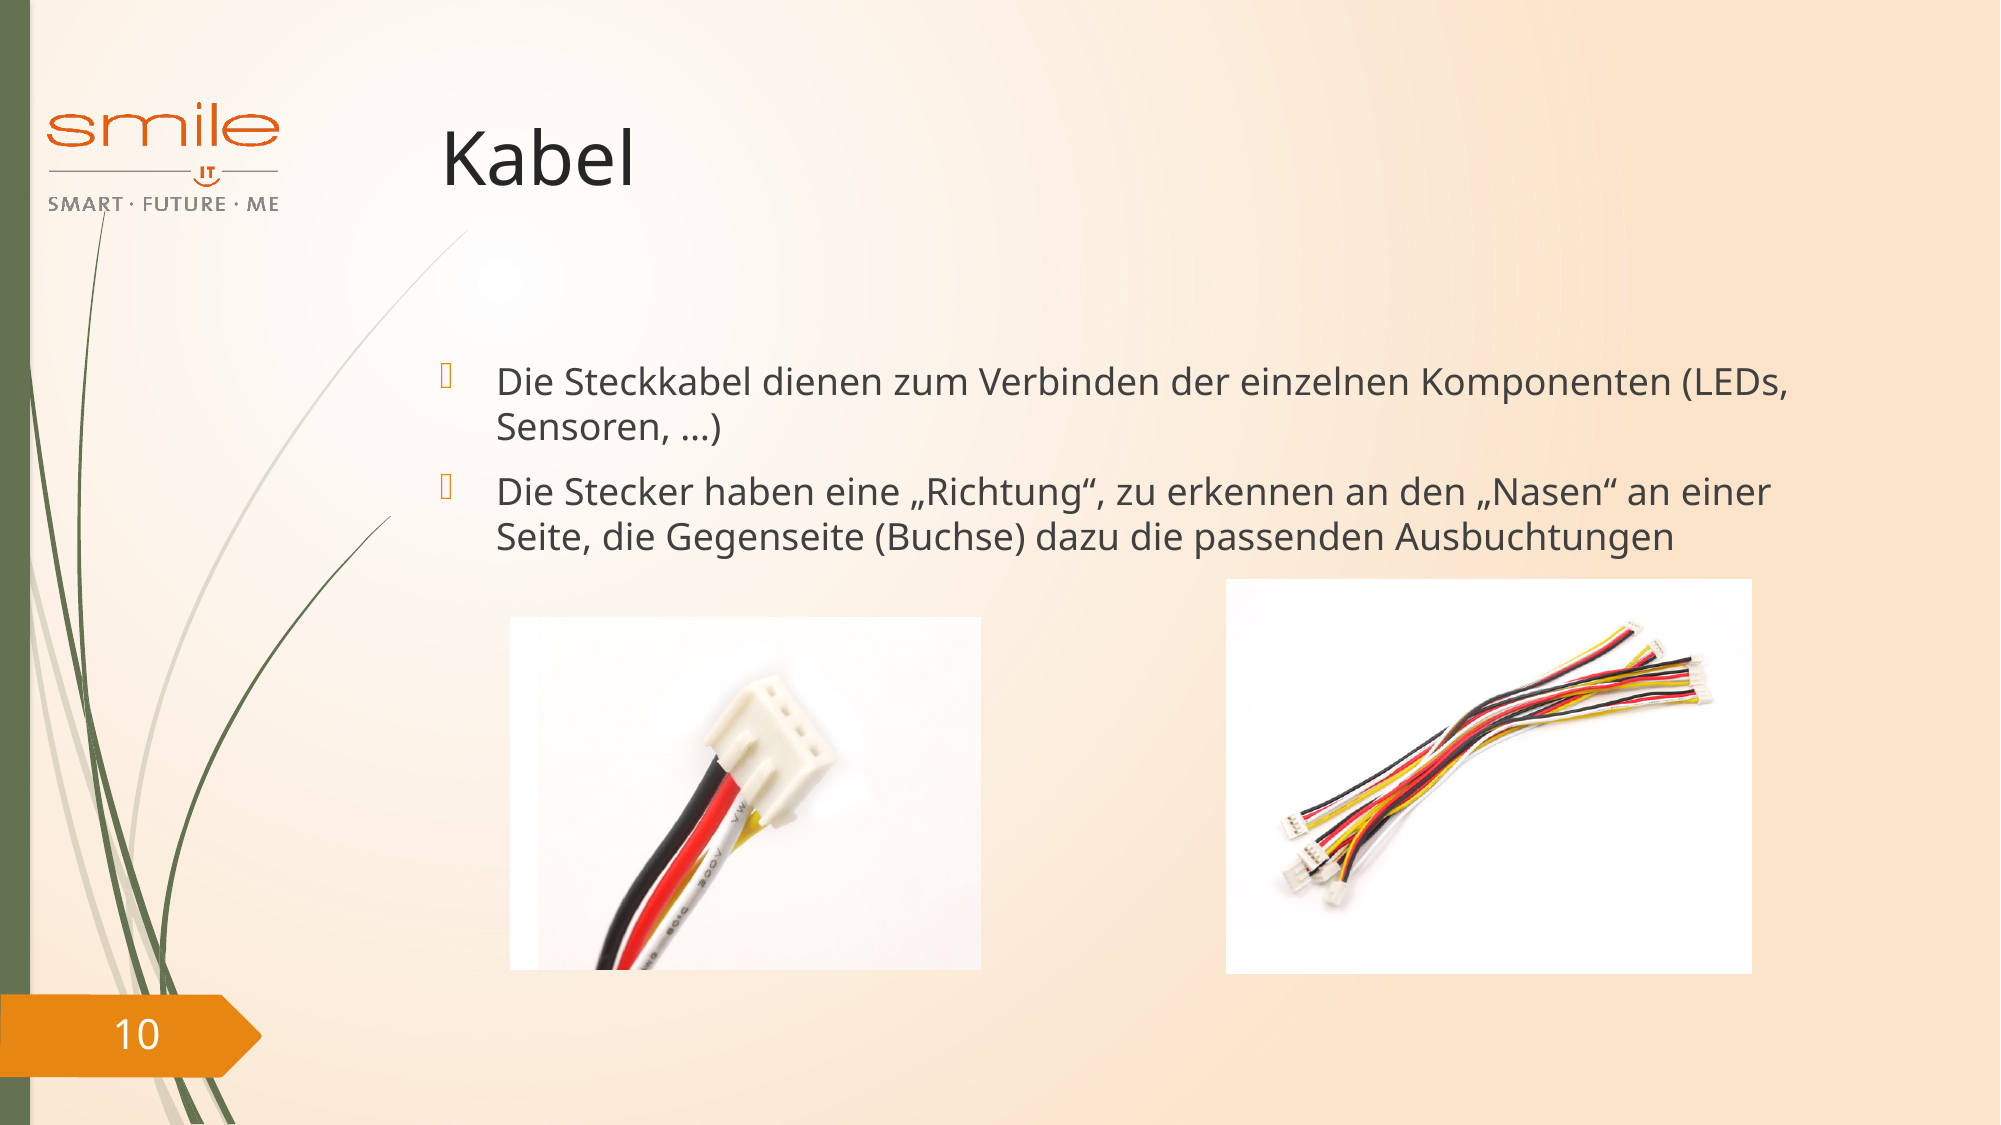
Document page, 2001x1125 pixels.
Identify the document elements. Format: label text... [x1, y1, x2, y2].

text_box Die Steckkabel dienen zum Verbinden der einzelnen Komponenten (LEDs, Sensoren, …) Die Stecker haben eine „Richtung“, zu erkennen an den „Nasen“ an einer Seite, die Gegenseite (Buchse) dazu die passenden Ausbuchtungen [424, 350, 1888, 970]
picture [510, 617, 981, 970]
title Kabel [425, 102, 1888, 313]
picture [47, 102, 279, 211]
slide_number 10 [47, 1006, 176, 1067]
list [1226, 579, 1753, 975]
